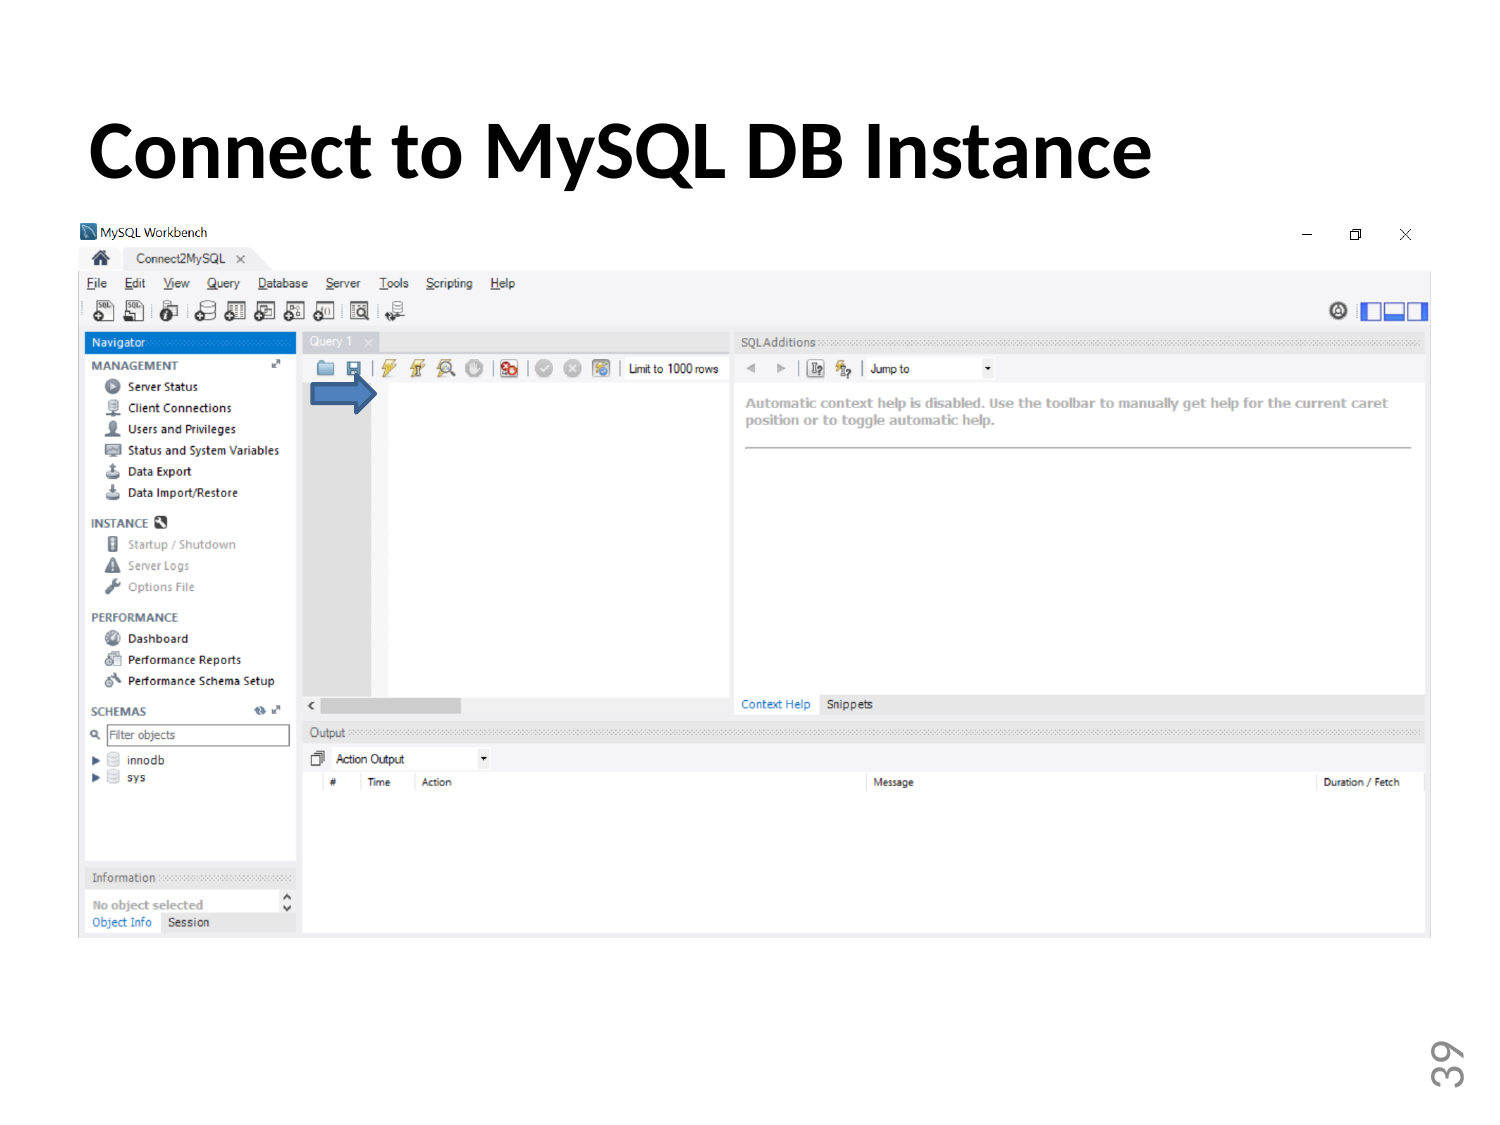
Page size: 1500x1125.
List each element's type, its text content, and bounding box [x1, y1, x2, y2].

text_box Connect to MySQL DB Instance [74, 87, 1438, 203]
picture [78, 219, 1431, 938]
slide_number 39 [1412, 1025, 1475, 1125]
